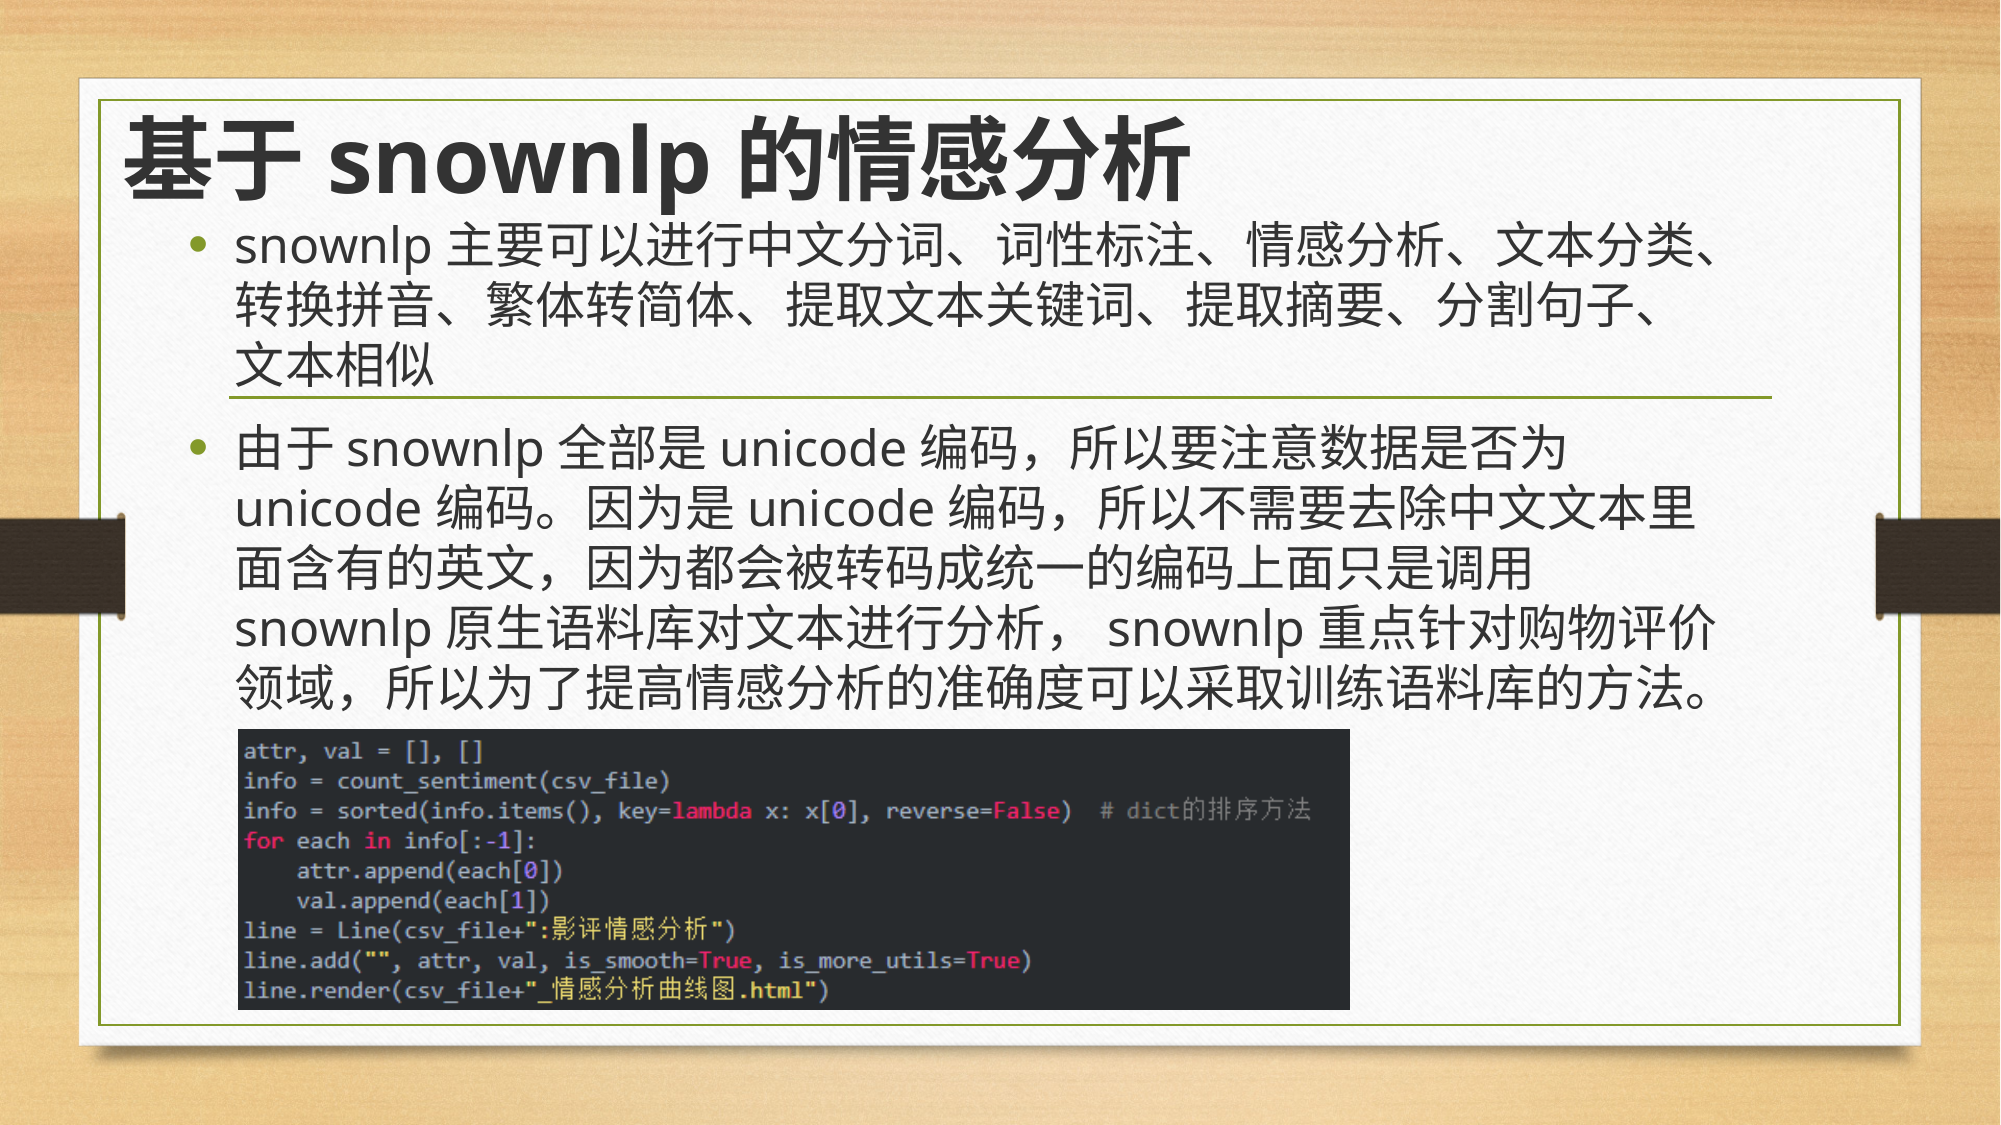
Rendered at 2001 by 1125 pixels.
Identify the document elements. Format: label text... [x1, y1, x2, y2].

title 基于snownlp的情感分析 [0, 50, 1446, 264]
list snownlp主要可以进行中文分词、词性标注、情感分析、文本分类、转换拼音、繁体转简体、提取文本关键词、提取摘要、分割句子、文本相似 由于snownlp全部是unicode编码，所以要注意数据是否为unicode编码。因为是unicode编码，所以不需要去除中文文本里面含有的英文，因为都会被转码成统一的编码上面只是调用snownlp原生语料库对文本进行分析，snownlp重点针对购物评价领域，所以为了提高情感分析的准确度可以采取训练语料库的方法。 [173, 206, 1748, 751]
picture [0, 0, 2001, 1125]
